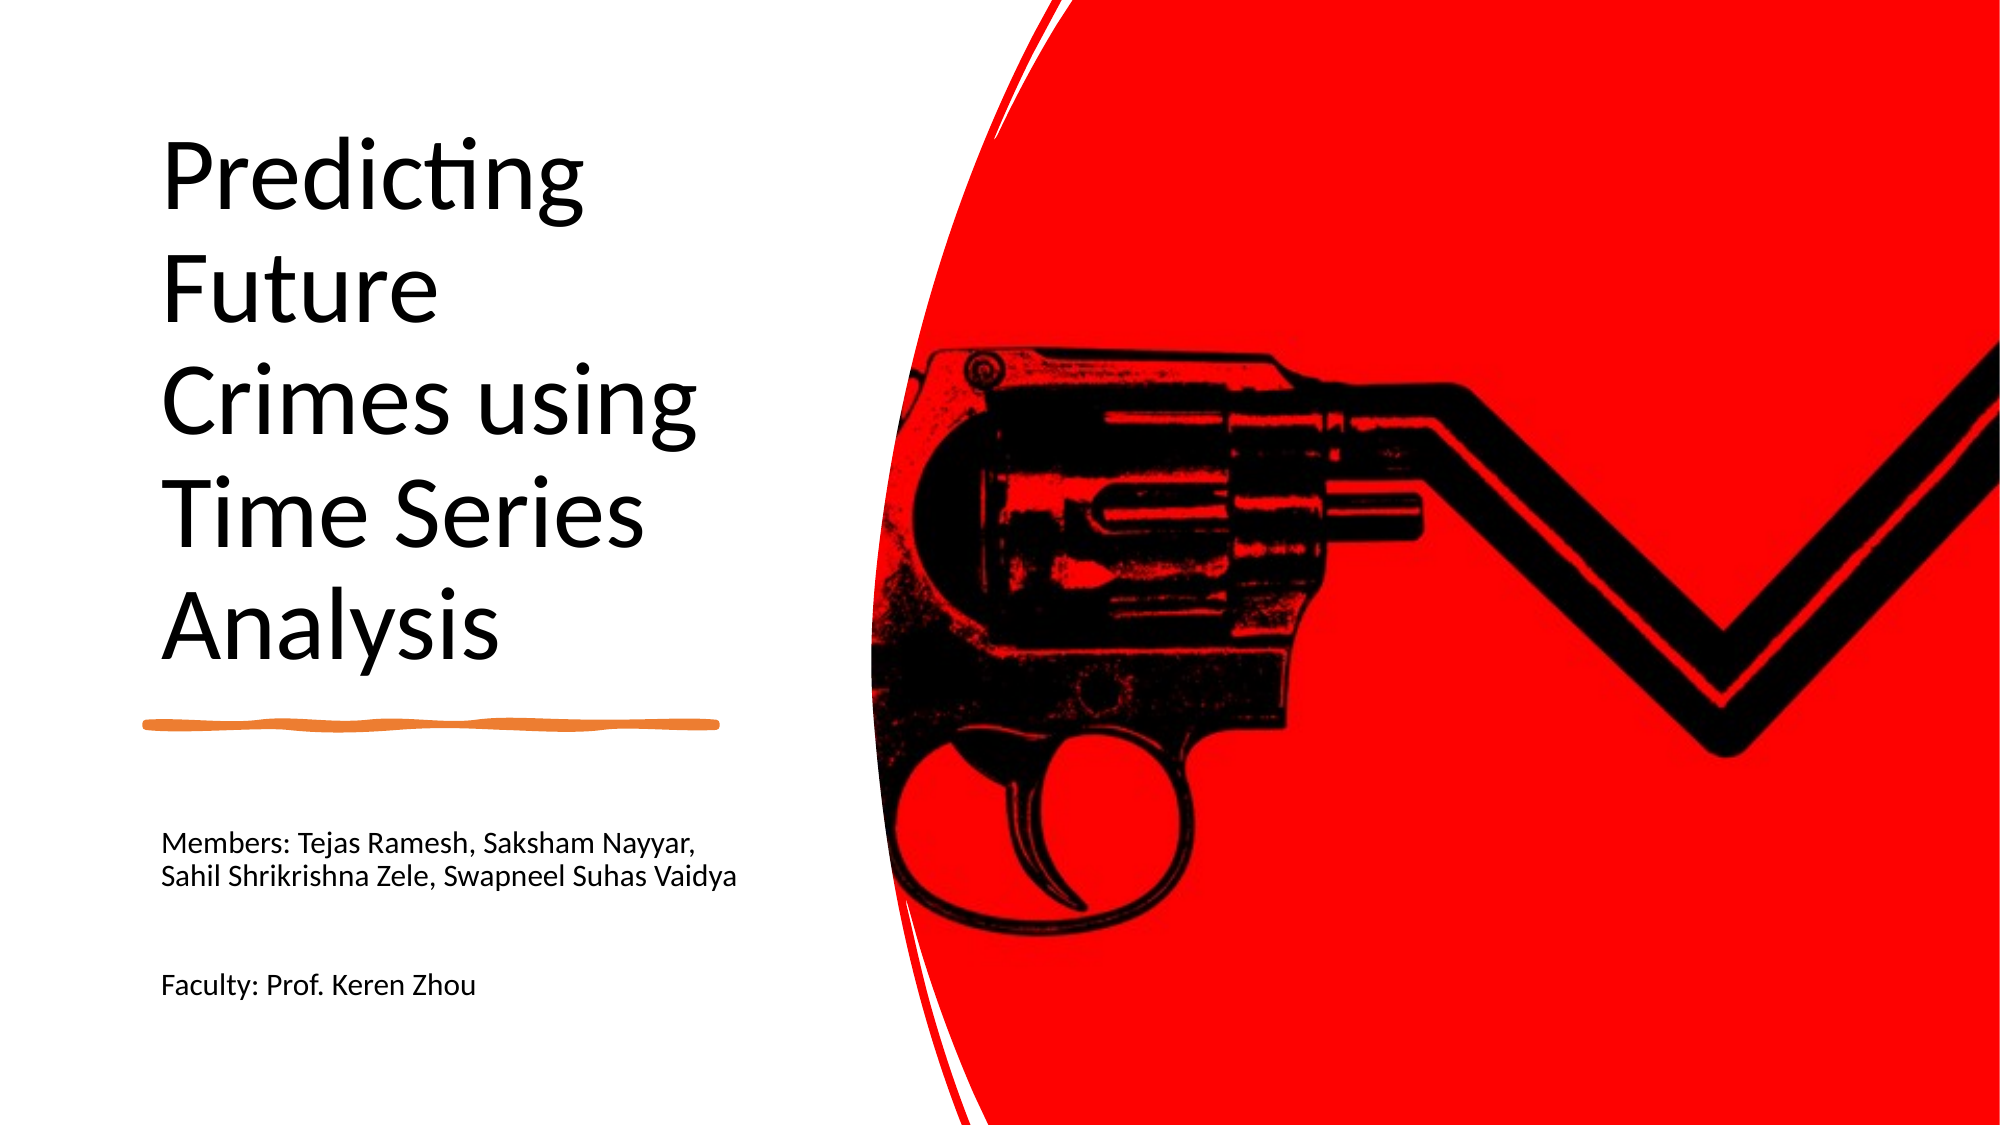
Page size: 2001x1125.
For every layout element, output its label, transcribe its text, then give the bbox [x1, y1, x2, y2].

subtitle Members: Tejas Ramesh, Saksham Nayyar, Sahil Shrikrishna Zele, Swapneel Suhas Vaidya Faculty: Prof. Keren Zhou [146, 760, 759, 1019]
text_box [144, 720, 718, 730]
picture [871, 0, 2000, 1125]
title Predicting Future Crimes using Time Series Analysis [146, 104, 759, 690]
text_box [0, 0, 871, 1125]
